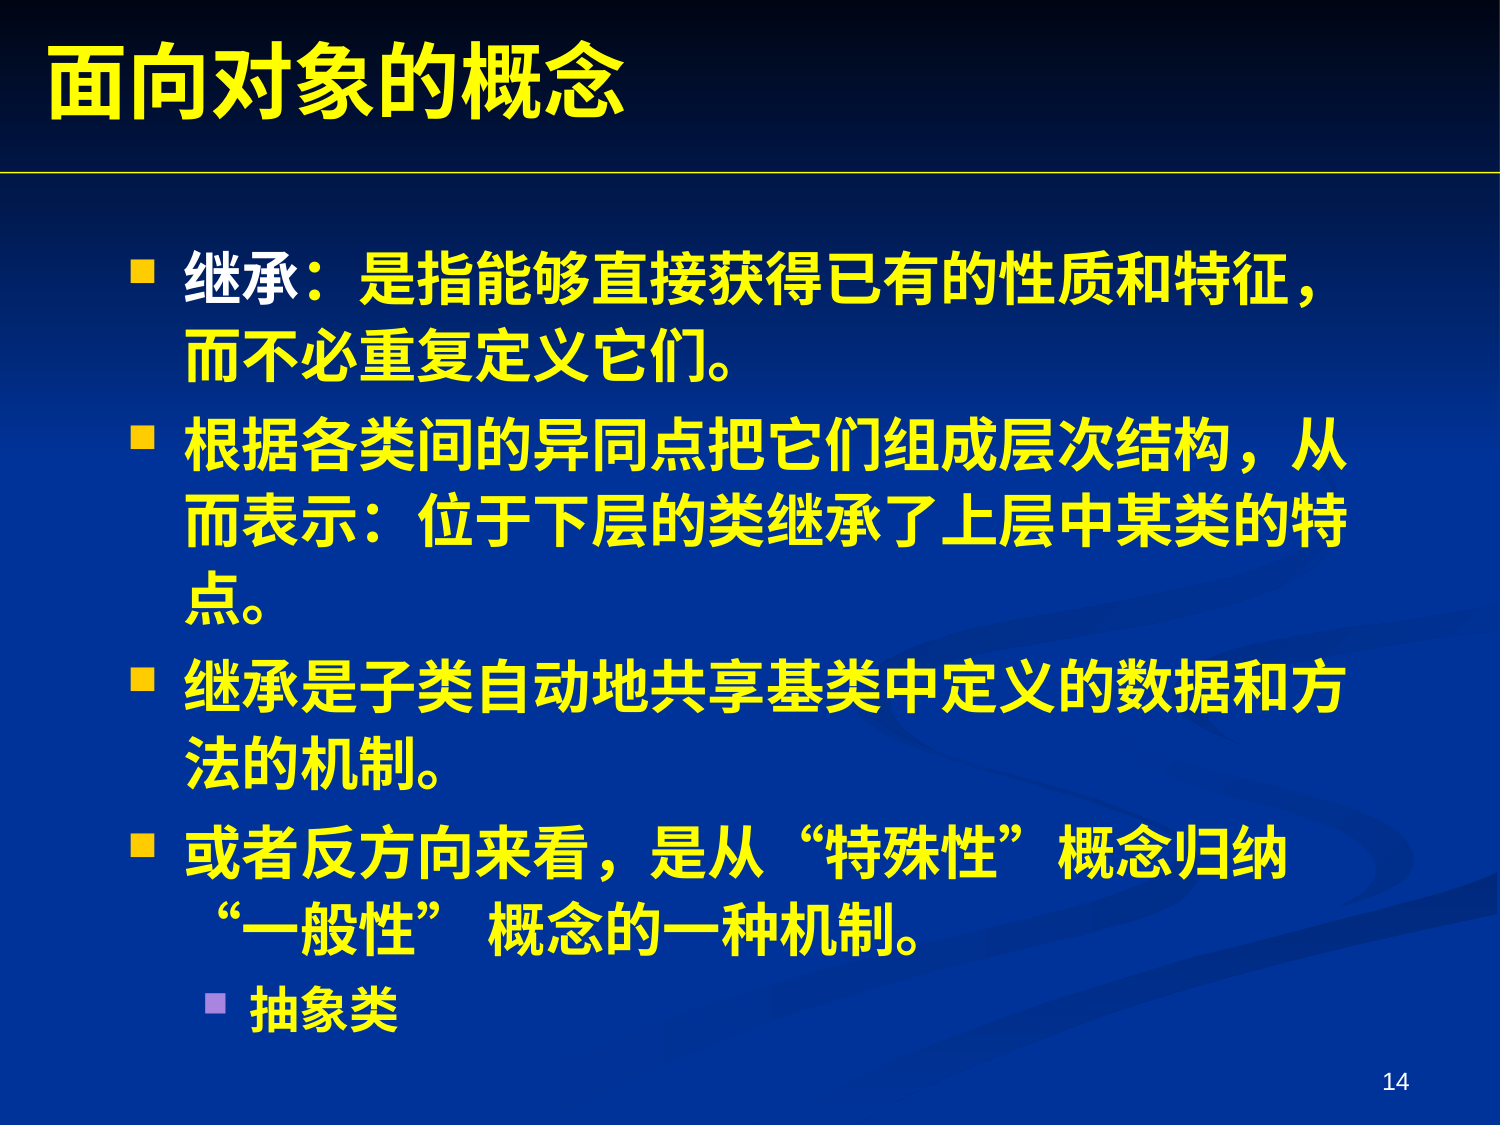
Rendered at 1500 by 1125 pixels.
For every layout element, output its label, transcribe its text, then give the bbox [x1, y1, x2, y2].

list 继承：是指能够直接获得已有的性质和特征，而不必重复定义它们。 根据各类间的异同点把它们组成层次结构，从而表示：位于下层的类继承了上层中某类的特点。 继承是子类自动地共享基类中定义的数据和方法的机制。 或者反方向来看，是从“特殊性”概念归纳“一般性” 概念的一种机制。 抽象类 [111, 227, 1388, 1079]
slide_number 14 [1074, 1024, 1426, 1104]
text_box 面向对象的概念 [29, 21, 1380, 138]
